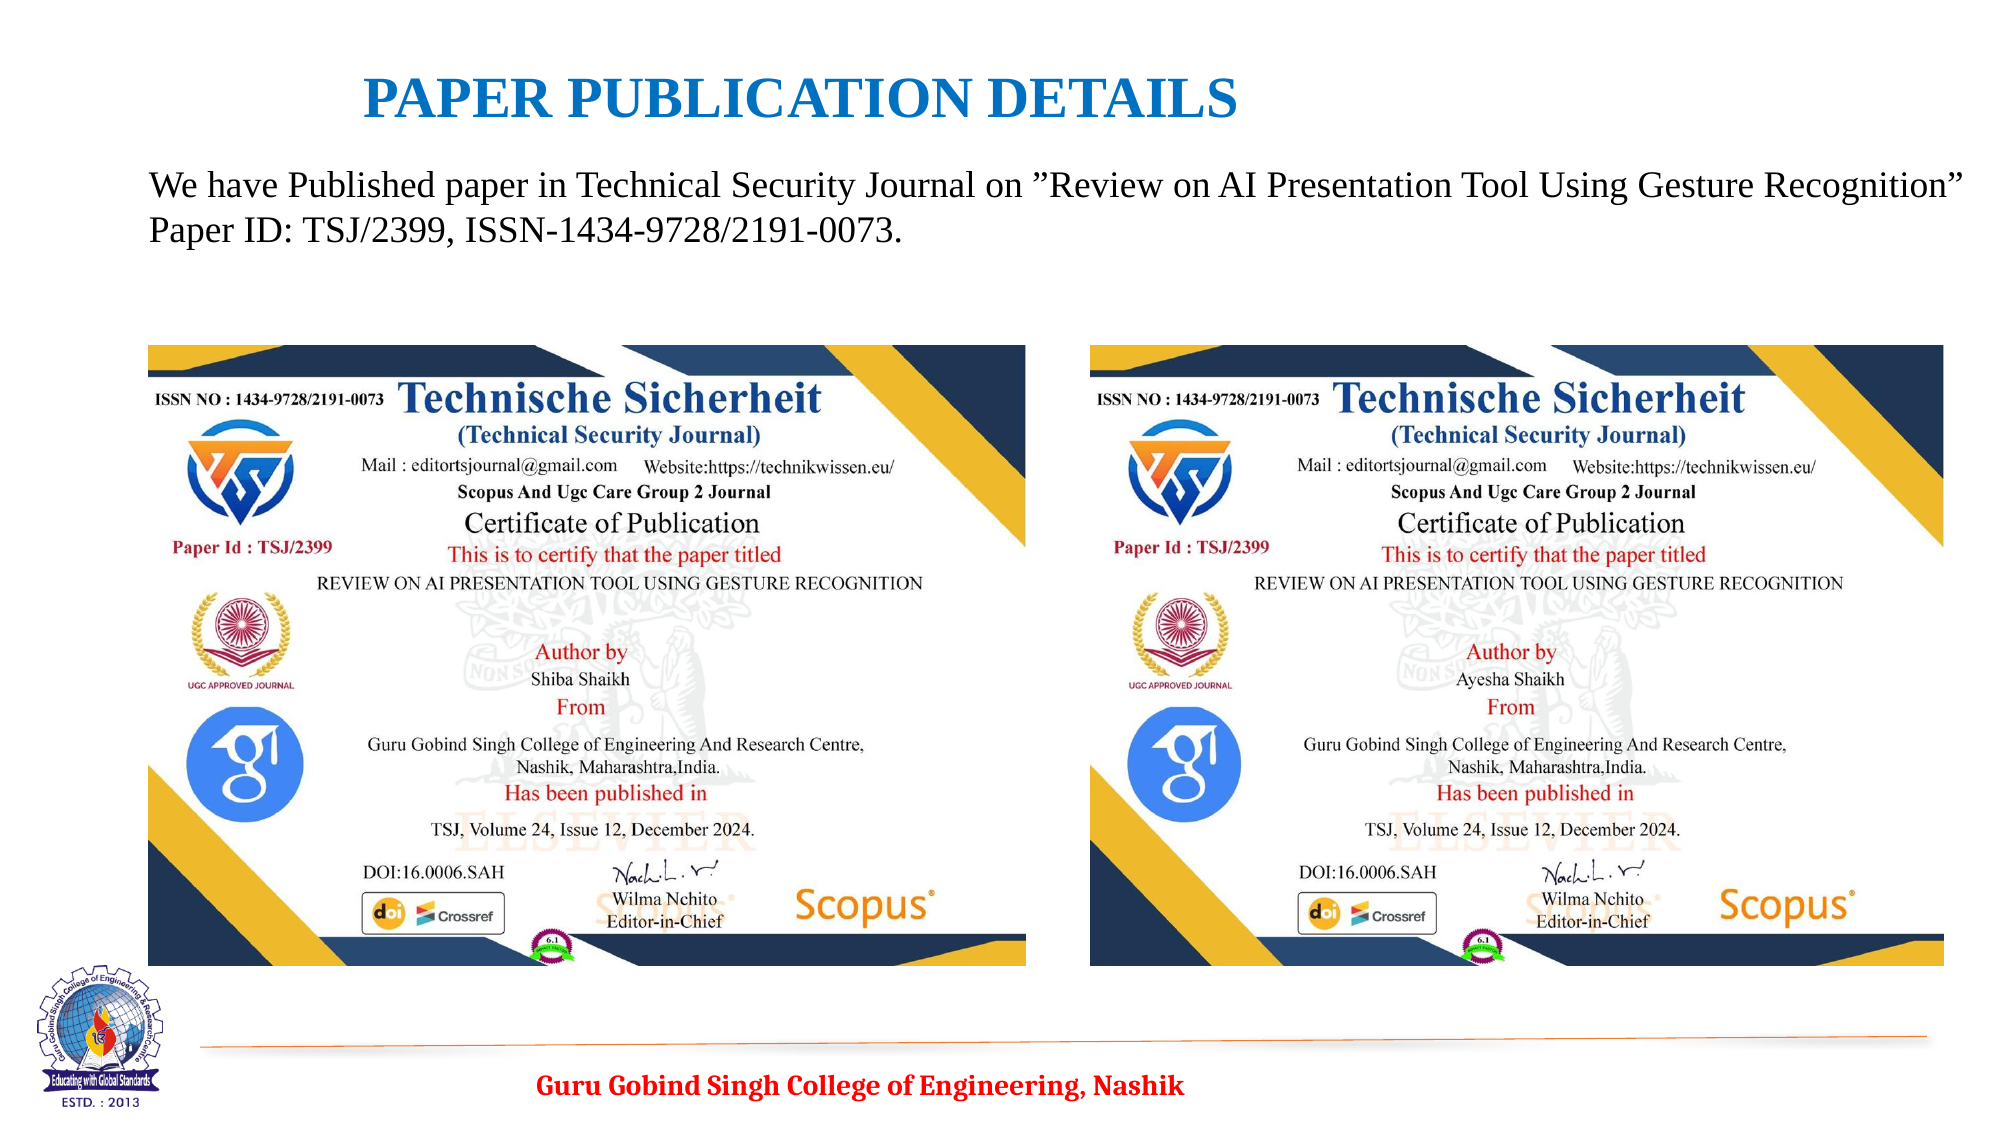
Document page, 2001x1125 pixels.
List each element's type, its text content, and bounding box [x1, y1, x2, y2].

picture [37, 345, 1026, 1108]
picture [1090, 345, 1944, 966]
text_box Guru Gobind Singh College of Engineering, Nashik [521, 1062, 1397, 1125]
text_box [199, 1036, 1927, 1048]
text_box We have Published paper in Technical Security Journal on ”Review on AI Presentation Tool Using Gesture Recognition” Paper ID: TSJ/2399, ISSN-1434-9728/2191-0073. [133, 152, 2000, 258]
text_box PAPER PUBLICATION DETAILS [348, 51, 1832, 137]
